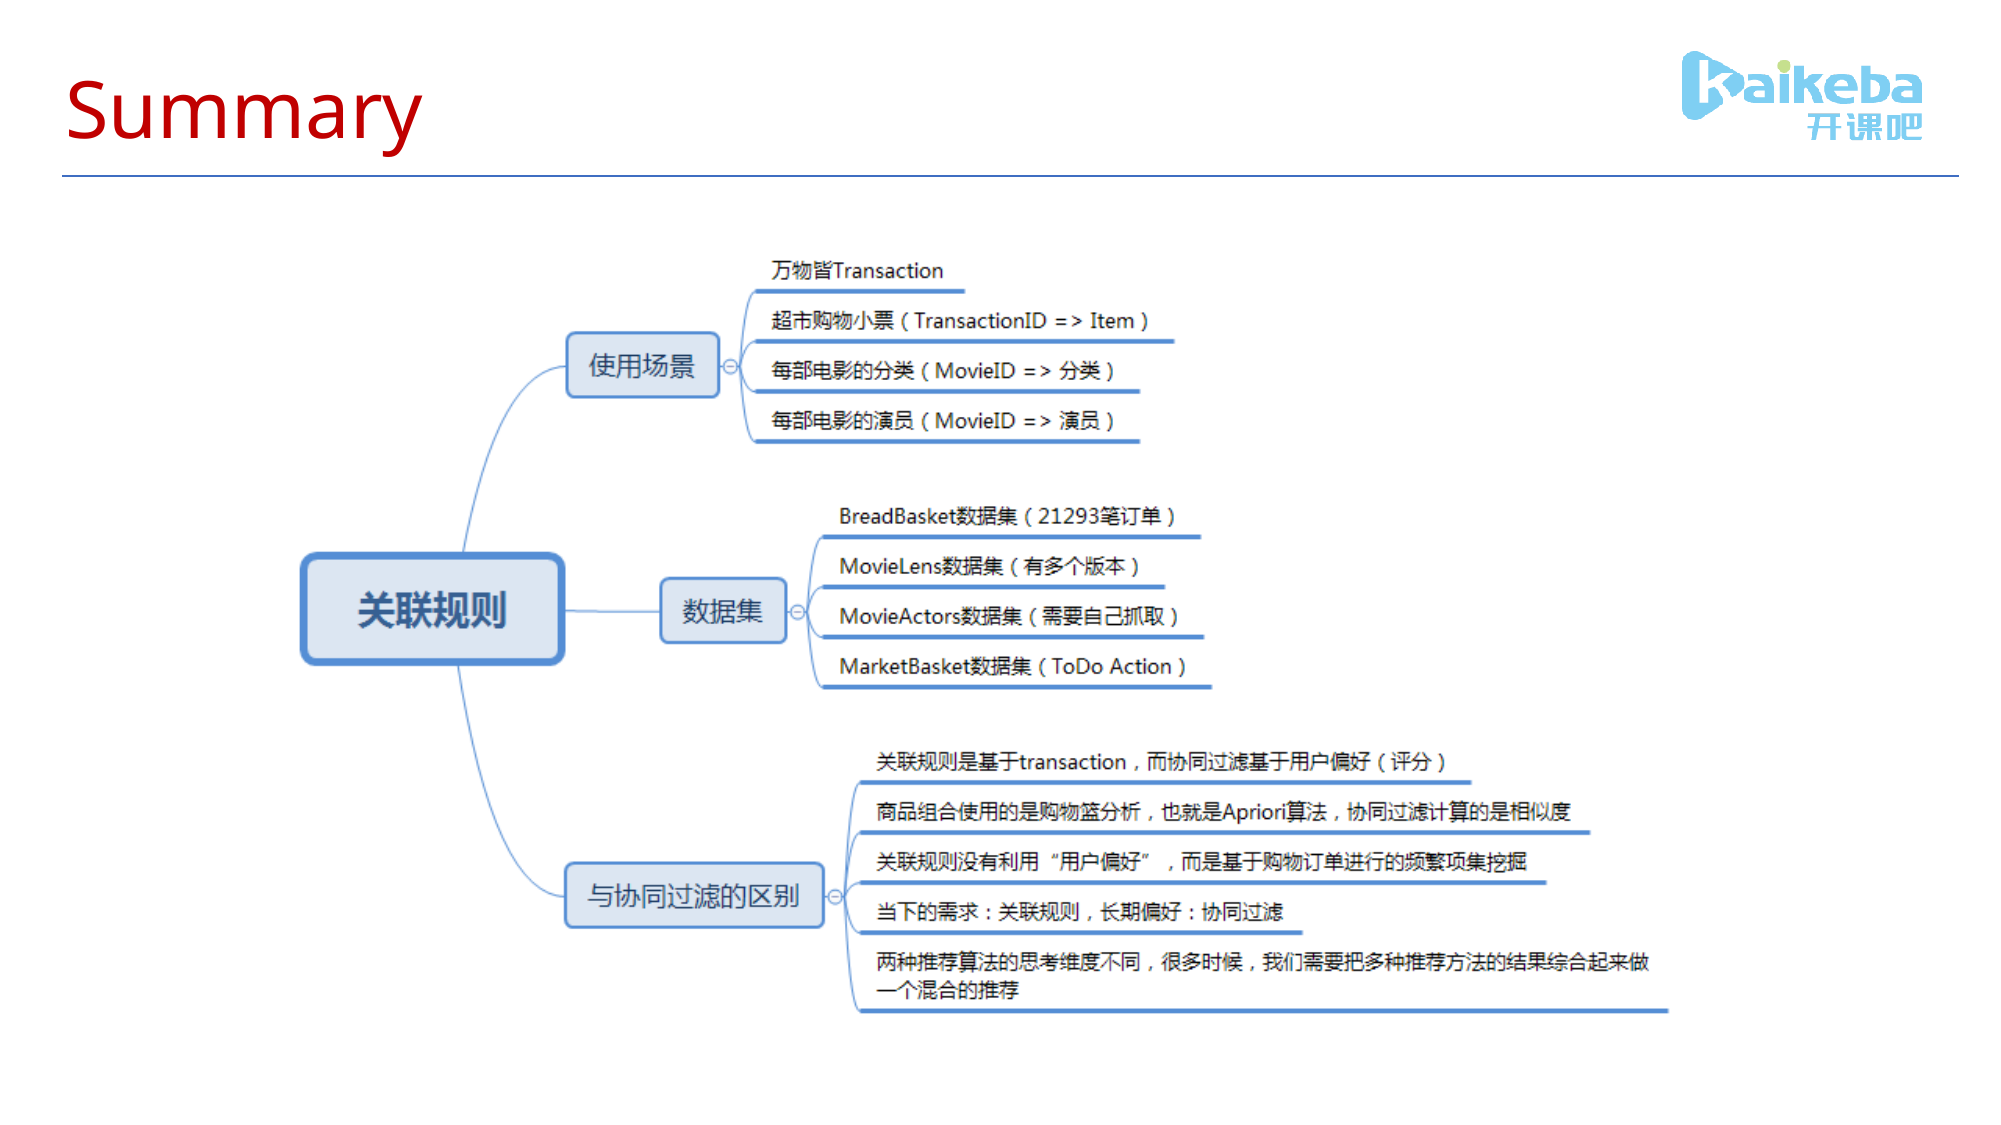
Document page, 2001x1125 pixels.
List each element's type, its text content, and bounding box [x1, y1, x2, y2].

title 关联规则算法 [1653, 21, 1950, 167]
picture [275, 222, 1696, 1037]
title Summary [57, 59, 1728, 167]
